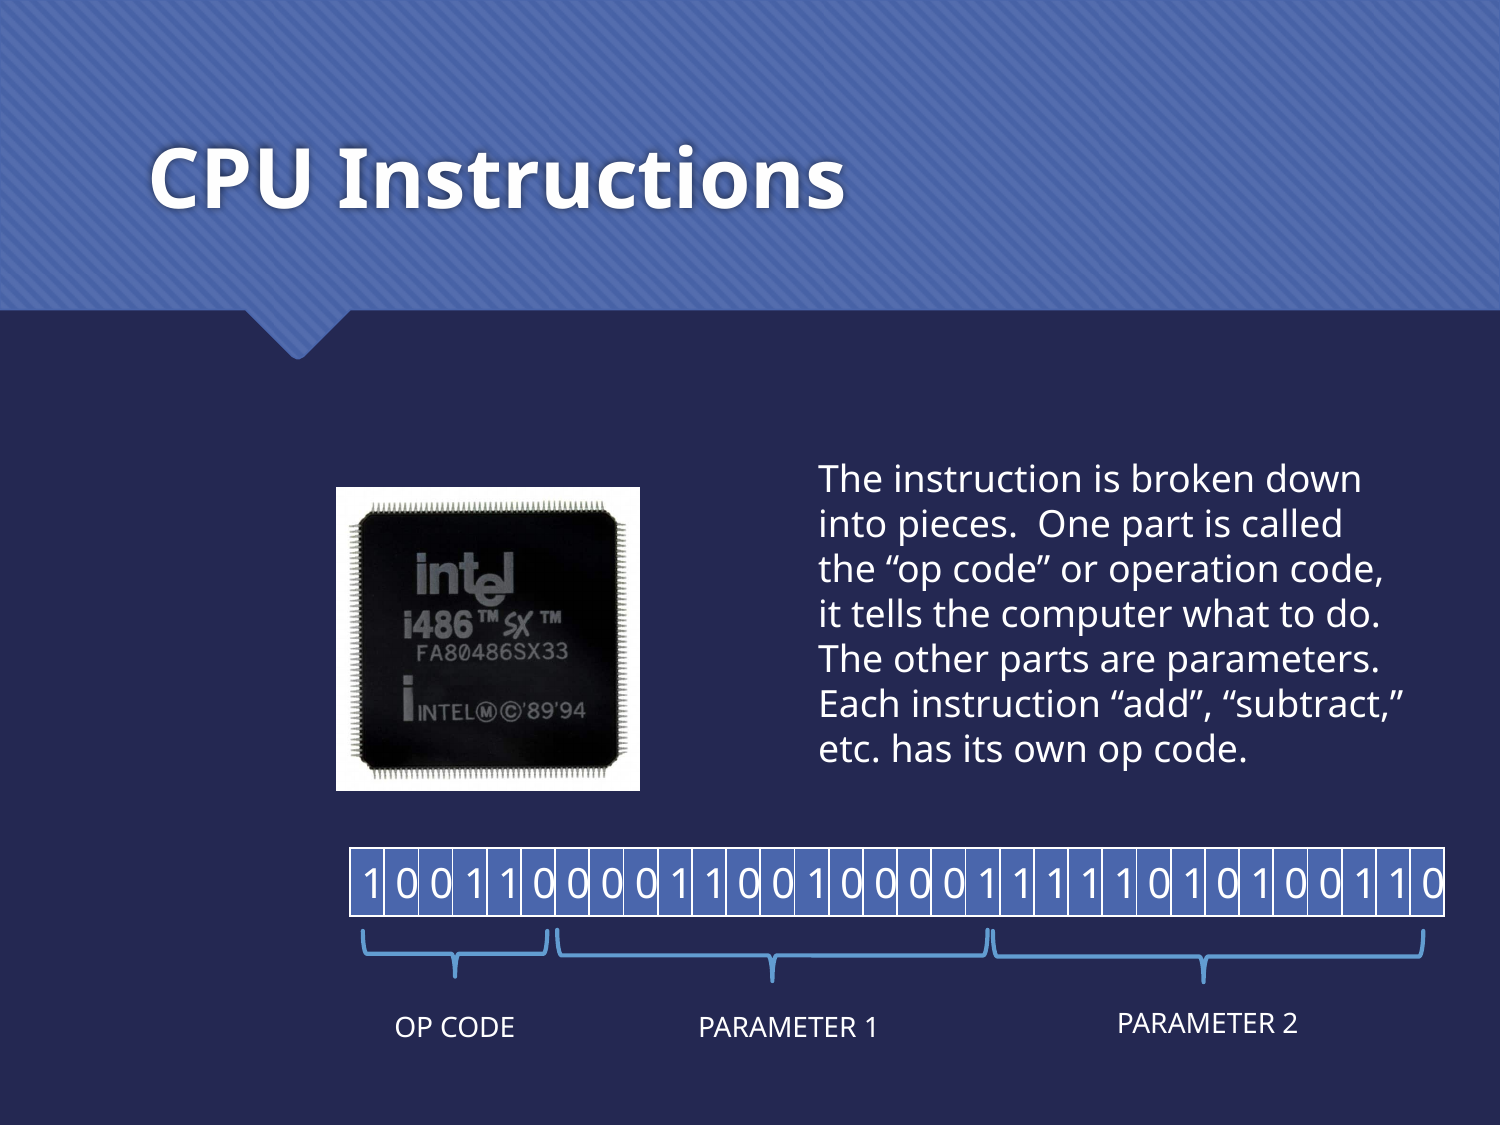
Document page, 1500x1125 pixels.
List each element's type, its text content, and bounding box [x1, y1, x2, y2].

table_header 0 [1411, 849, 1443, 915]
table_header 0 [1206, 849, 1238, 915]
table_header 1 [1377, 849, 1409, 915]
text_box The instruction is broken down into pieces. One part is called the “op code” or operation code, it tells the computer what to do. The other parts are parameters. Each instruction “add”, “subtract,” etc. has its own op code. [803, 447, 1425, 777]
table_header 0 [419, 849, 452, 915]
table_header 1 [693, 849, 725, 915]
table_header 0 [556, 849, 588, 915]
text_box PARAMETER 1 [683, 1001, 895, 1051]
table_header 1 [453, 849, 486, 915]
text_box PARAMETER 2 [1102, 997, 1314, 1046]
text_box [360, 928, 550, 979]
table_header 0 [590, 849, 623, 915]
table_header 0 [385, 849, 418, 915]
table_header 1 [795, 849, 828, 915]
table_header 1 [1035, 849, 1067, 915]
table_header 1 [488, 849, 520, 915]
table_header 1 [1240, 849, 1272, 915]
table_header 0 [932, 849, 965, 915]
title CPU Instructions [132, 73, 1368, 233]
table_header 0 [1137, 849, 1170, 915]
table_header 1 [1069, 849, 1101, 915]
table_header 0 [1308, 849, 1341, 915]
table_header 0 [727, 849, 759, 915]
table_header 0 [761, 849, 794, 915]
text_box [990, 928, 1426, 985]
table_header 1 [659, 849, 691, 915]
text_box OP CODE [379, 1001, 531, 1051]
table_header 0 [898, 849, 930, 915]
table_header 1 [966, 849, 999, 915]
table_header 1 [1343, 849, 1375, 915]
table_header 1 [1001, 849, 1033, 915]
table_header 1 [351, 849, 383, 915]
table_header 0 [830, 849, 862, 915]
picture [336, 487, 640, 791]
table_header 1 [1172, 849, 1204, 915]
table_header 0 [864, 849, 896, 915]
table_header 0 [522, 849, 554, 915]
table_header 1 [1103, 849, 1136, 915]
table_header 0 [1274, 849, 1307, 915]
text_box [555, 927, 990, 984]
table_header 0 [624, 849, 657, 915]
